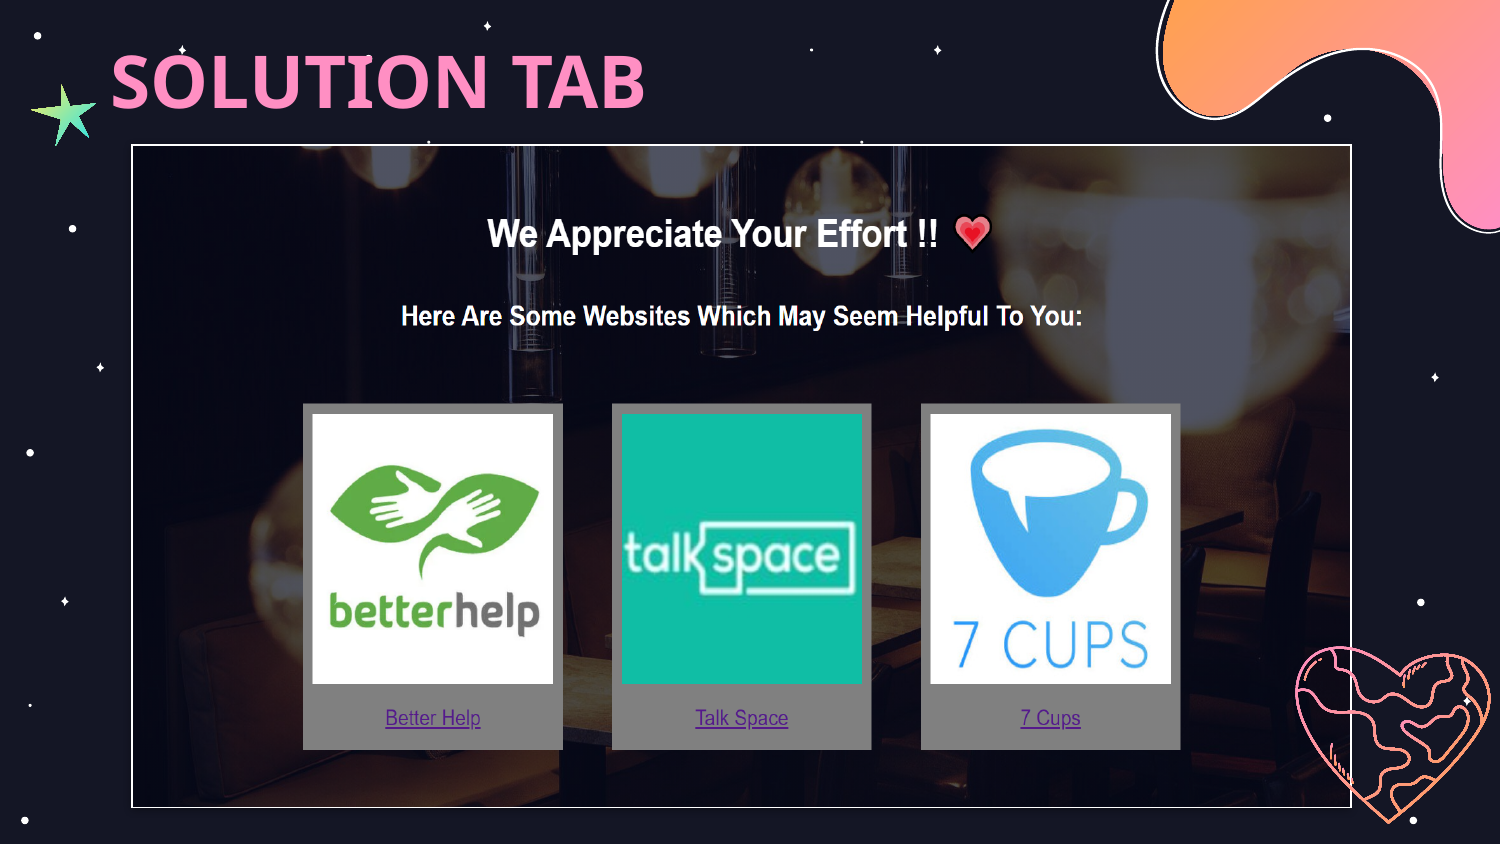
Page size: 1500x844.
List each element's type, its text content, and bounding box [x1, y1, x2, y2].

title SOLUTION TAB [57, 21, 1323, 115]
picture [132, 145, 1351, 807]
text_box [1295, 646, 1491, 824]
